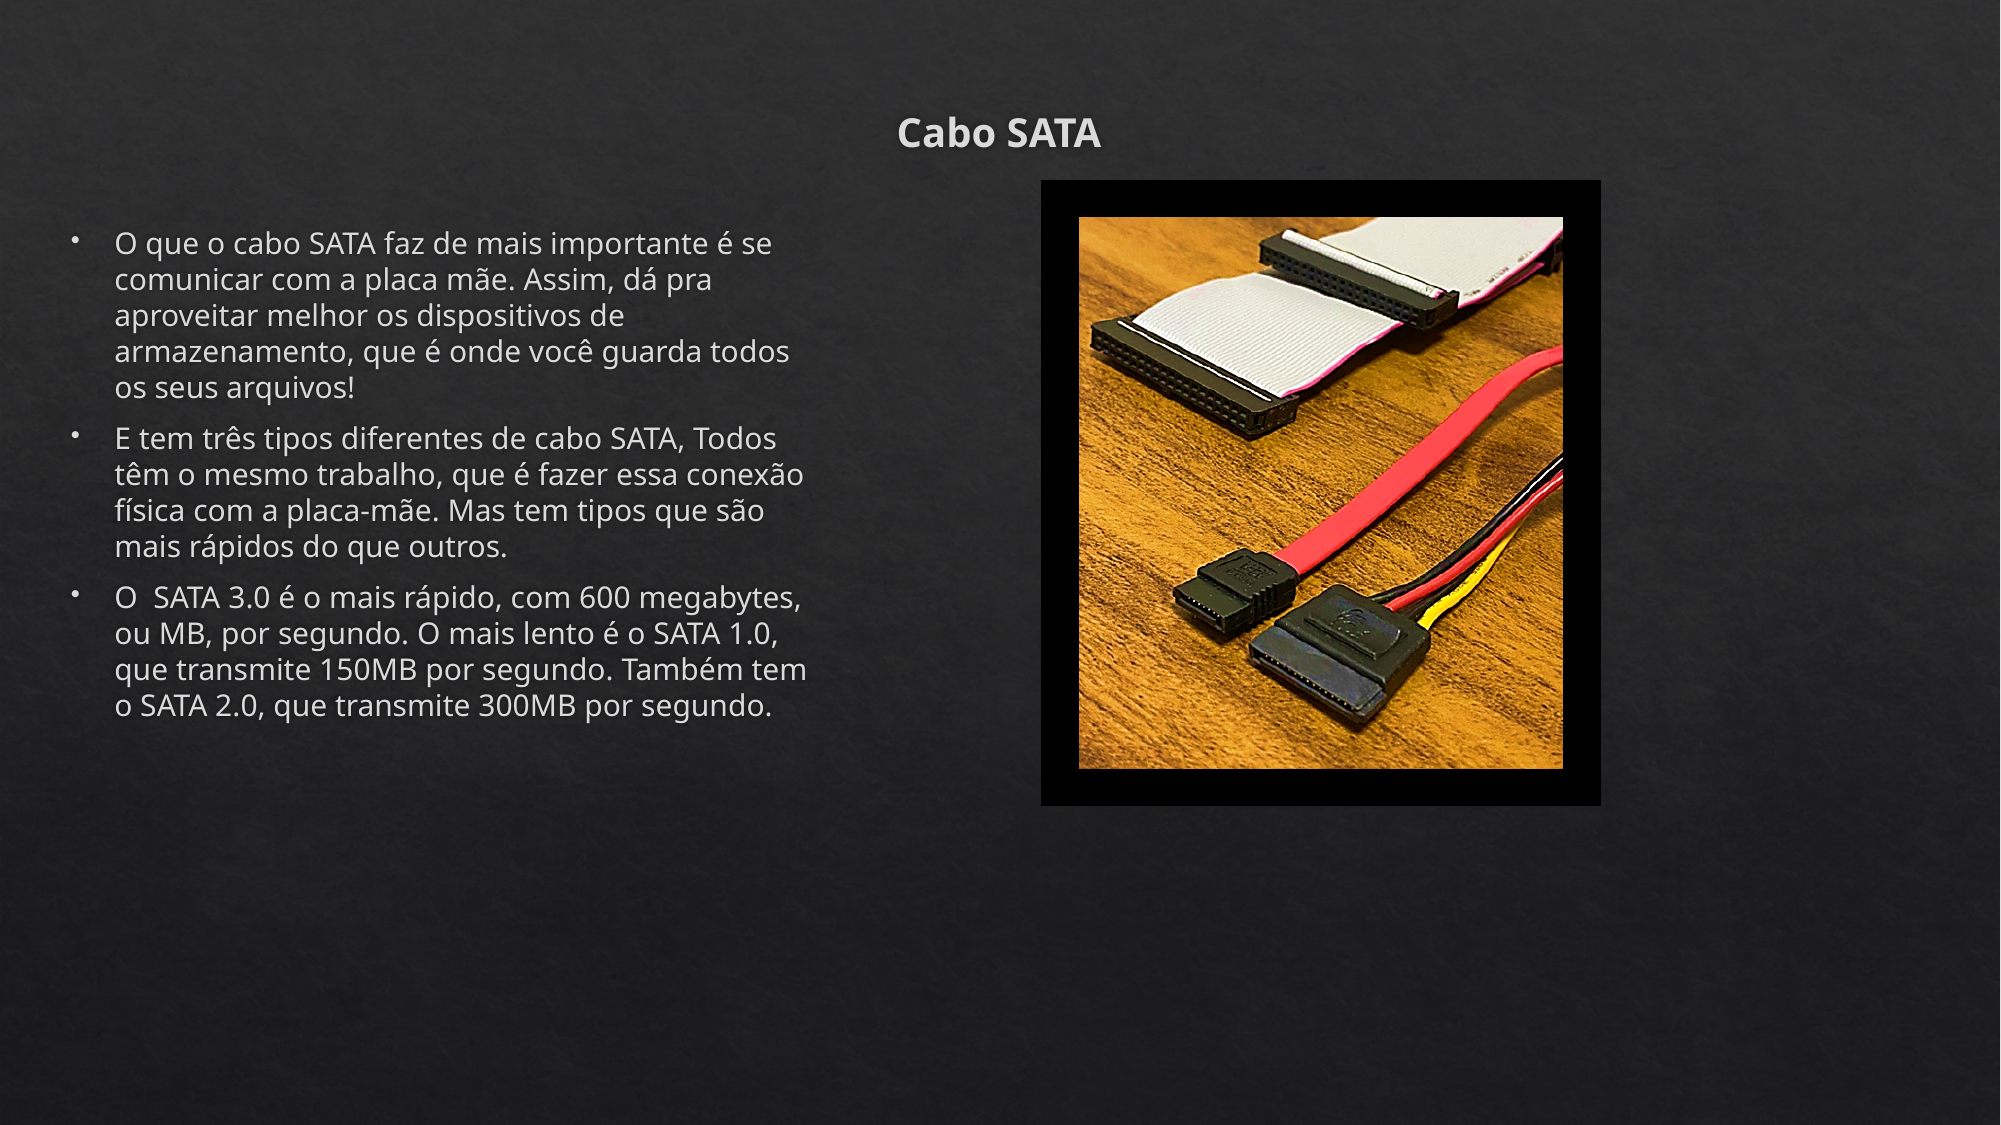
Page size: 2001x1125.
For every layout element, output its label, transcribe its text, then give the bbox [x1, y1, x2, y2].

title Cabo SATA [149, 99, 1849, 260]
picture [1078, 216, 1564, 769]
list O que o cabo SATA faz de mais importante é se comunicar com a placa mãe. Assim, dá pra aproveitar melhor os dispositivos de armazenamento, que é onde você guarda todos os seus arquivos! E tem três tipos diferentes de cabo SATA, Todos têm o mesmo trabalho, que é fazer essa conexão física com a placa-mãe. Mas tem tipos que são mais rápidos do que outros. O SATA 3.0 é o mais rápido, com 600 megabytes, ou MB, por segundo. O mais lento é o SATA 1.0, que transmite 150MB por segundo. Também tem o SATA 2.0, que transmite 300MB por segundo. [51, 217, 831, 811]
